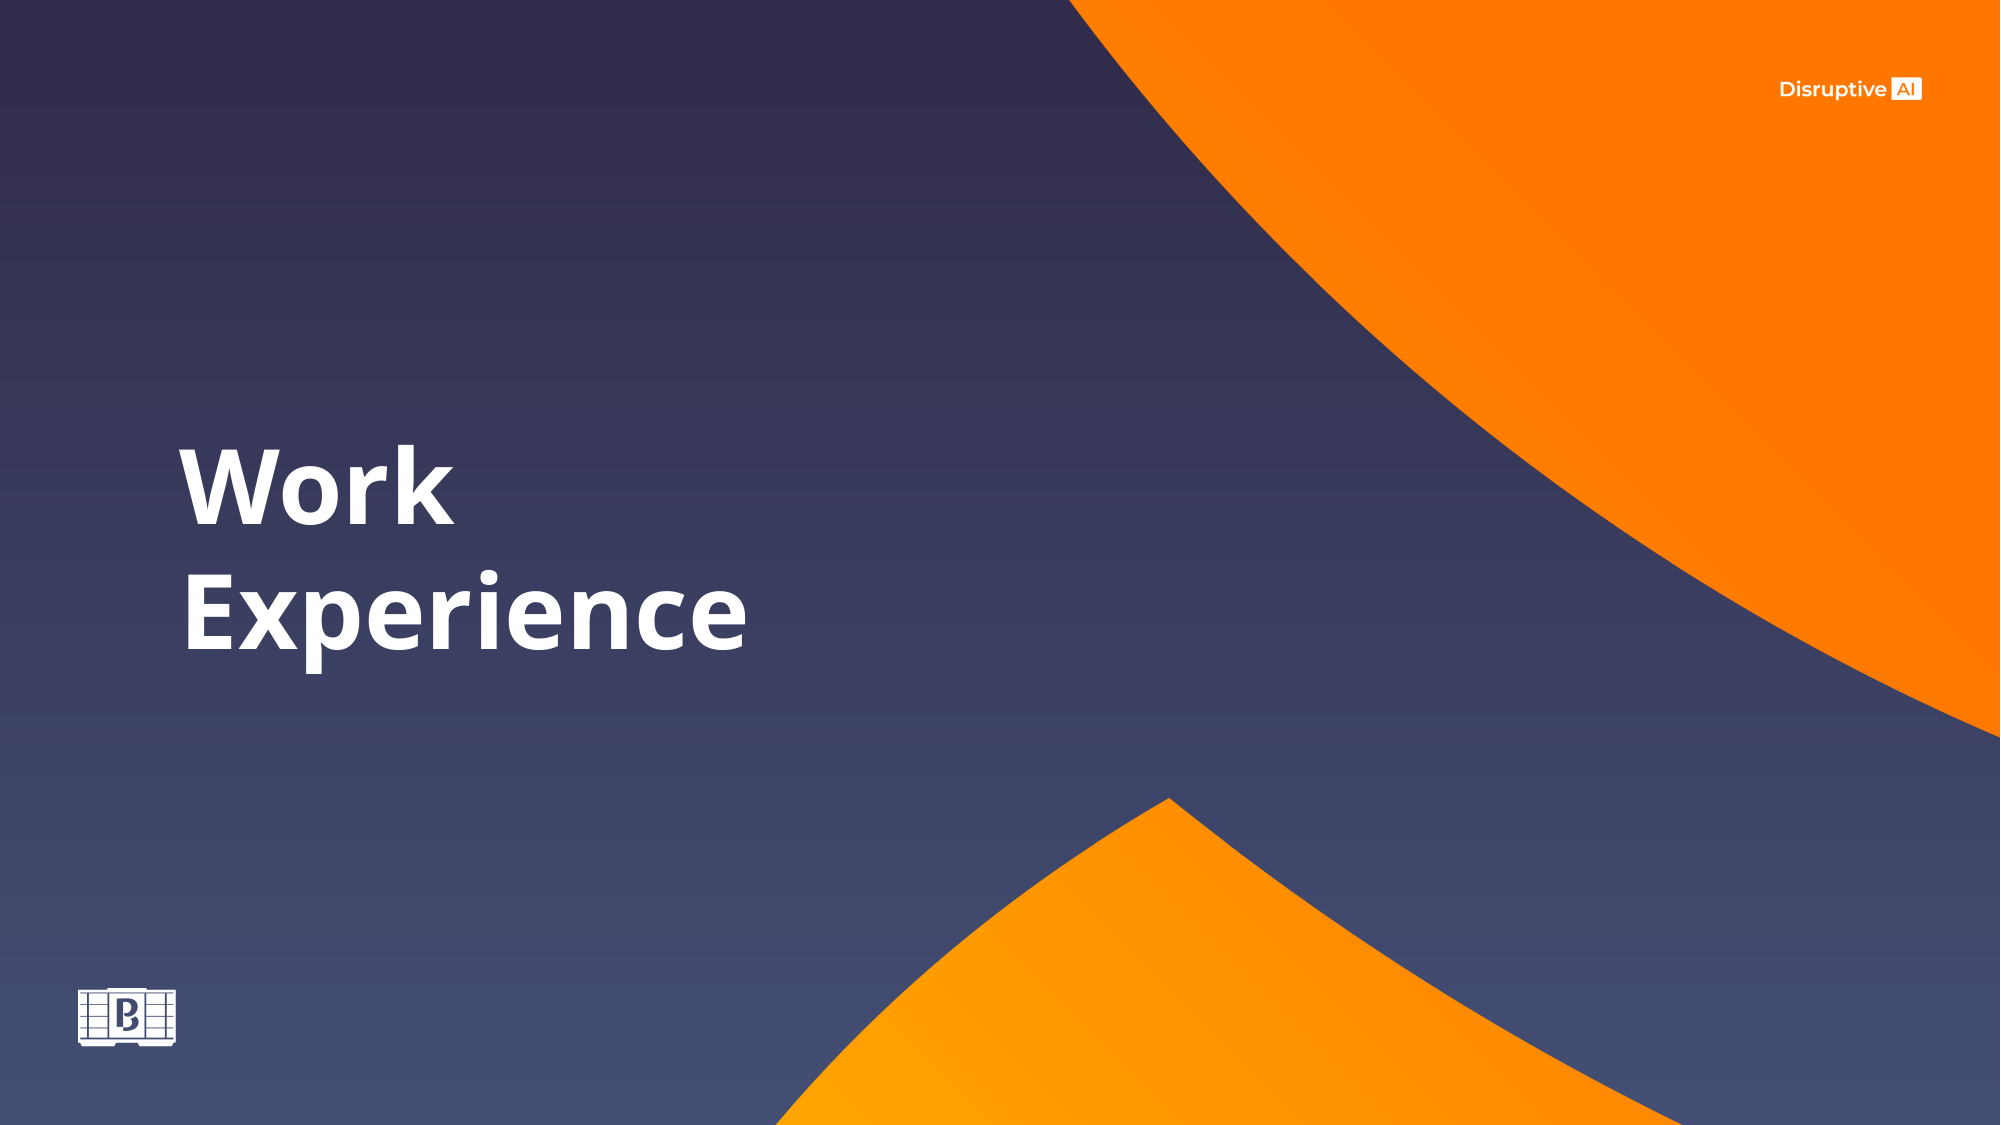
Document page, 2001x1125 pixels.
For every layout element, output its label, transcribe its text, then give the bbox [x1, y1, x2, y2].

picture [0, 0, 2000, 1125]
text_box Work Experience [164, 412, 919, 678]
